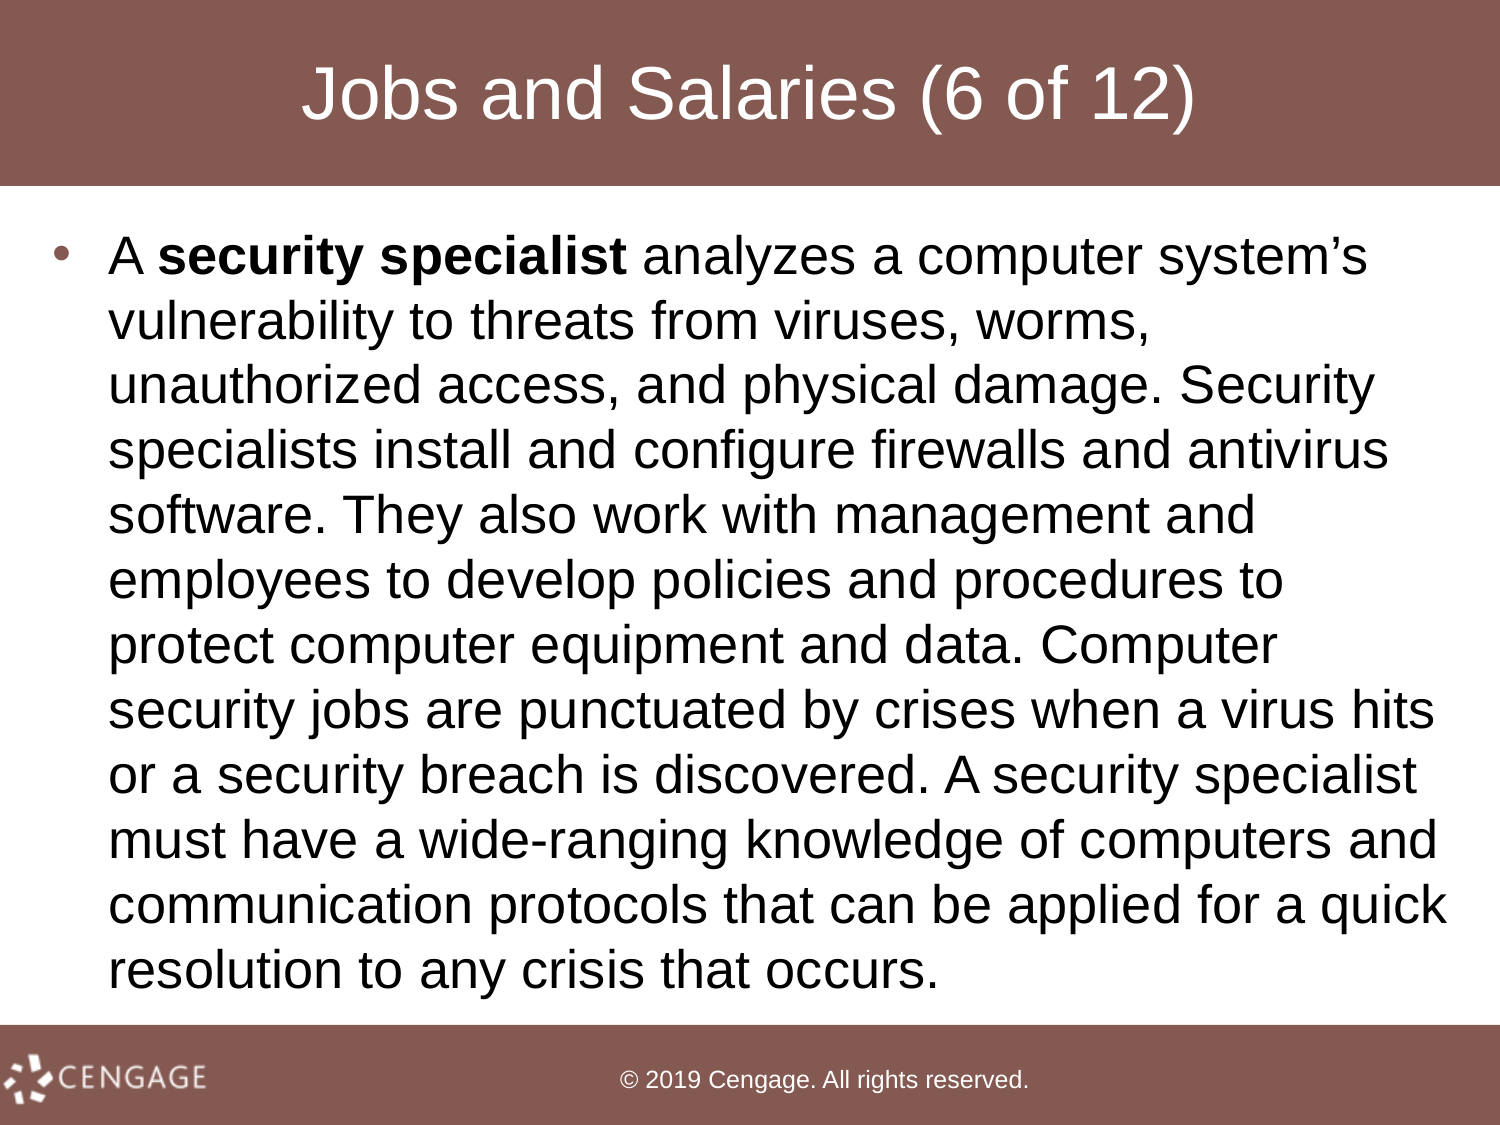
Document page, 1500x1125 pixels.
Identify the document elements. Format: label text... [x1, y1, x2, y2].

picture [0, 1051, 211, 1106]
list A security specialist analyzes a computer system’s vulnerability to threats from viruses, worms, unauthorized access, and physical damage. Security specialists install and configure firewalls and antivirus software. They also work with management and employees to develop policies and procedures to protect computer equipment and data. Computer security jobs are punctuated by crises when a virus hits or a security breach is discovered. A security specialist must have a wide-ranging knowledge of computers and communication protocols that can be applied for a quick resolution to any crisis that occurs. [37, 212, 1475, 1005]
title Jobs and Salaries (6 of 12) [75, 4, 1425, 175]
